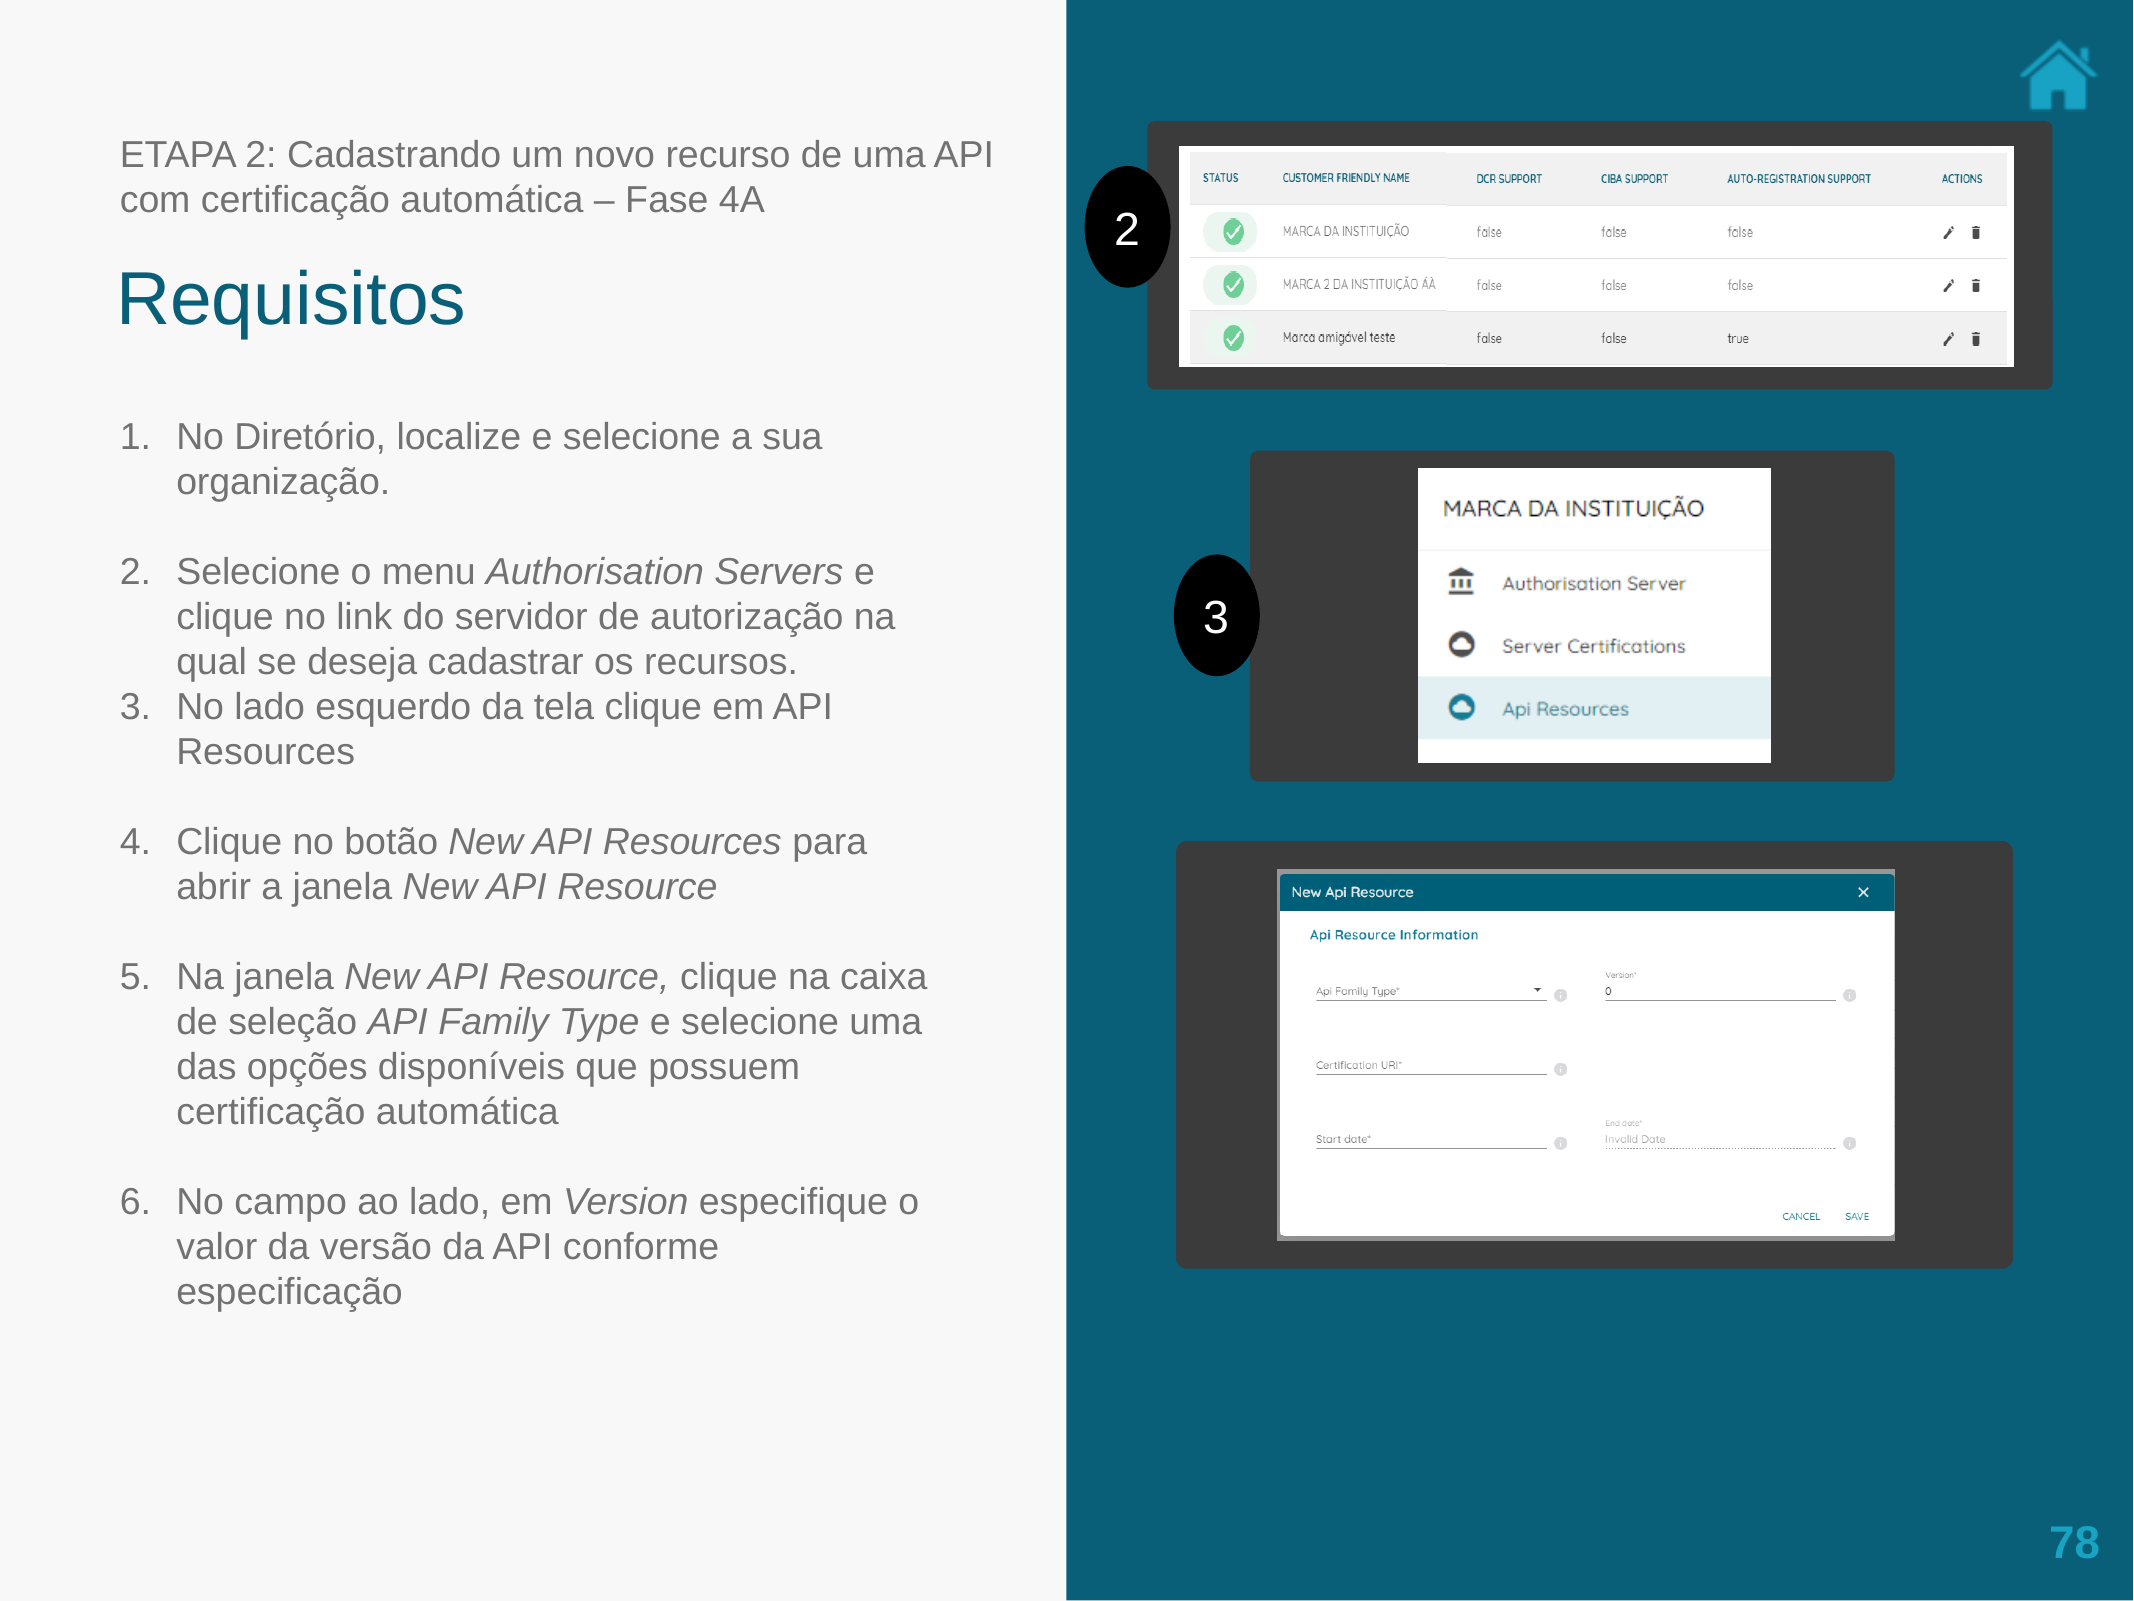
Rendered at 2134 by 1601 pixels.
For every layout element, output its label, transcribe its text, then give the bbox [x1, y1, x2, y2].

picture [1178, 146, 2014, 368]
text_box No Diretório, localize e selecione a sua organização. Selecione o menu Authorisation Servers e clique no link do servidor de autorização na qual se deseja cadastrar os recursos. No lado esquerdo da tela clique em API Resources Clique no botão New API Resources para abrir a janela New API Resource Na janela New API Resource, clique na caixa de seleção API Family Type e selecione uma das opções disponíveis que possuem certificação automática No campo ao lado, em Version especifique o valor da versão da API conforme especificação [119, 411, 947, 1312]
text_box [1176, 841, 2014, 1269]
text_box [1147, 121, 2053, 390]
picture [1418, 468, 1771, 763]
text_box ETAPA 2: Cadastrando um novo recurso de uma API com certificação automática – Fase 4A [119, 130, 1013, 266]
picture [1277, 869, 1895, 1241]
text_box Requisitos [115, 249, 488, 341]
picture [1308, 890, 1319, 896]
text_box 2 [1086, 168, 1169, 286]
text_box [1977, 0, 2134, 145]
text_box 3 [1175, 556, 1258, 675]
text_box [1249, 450, 1895, 782]
slide_number 78 [1979, 1504, 2101, 1576]
